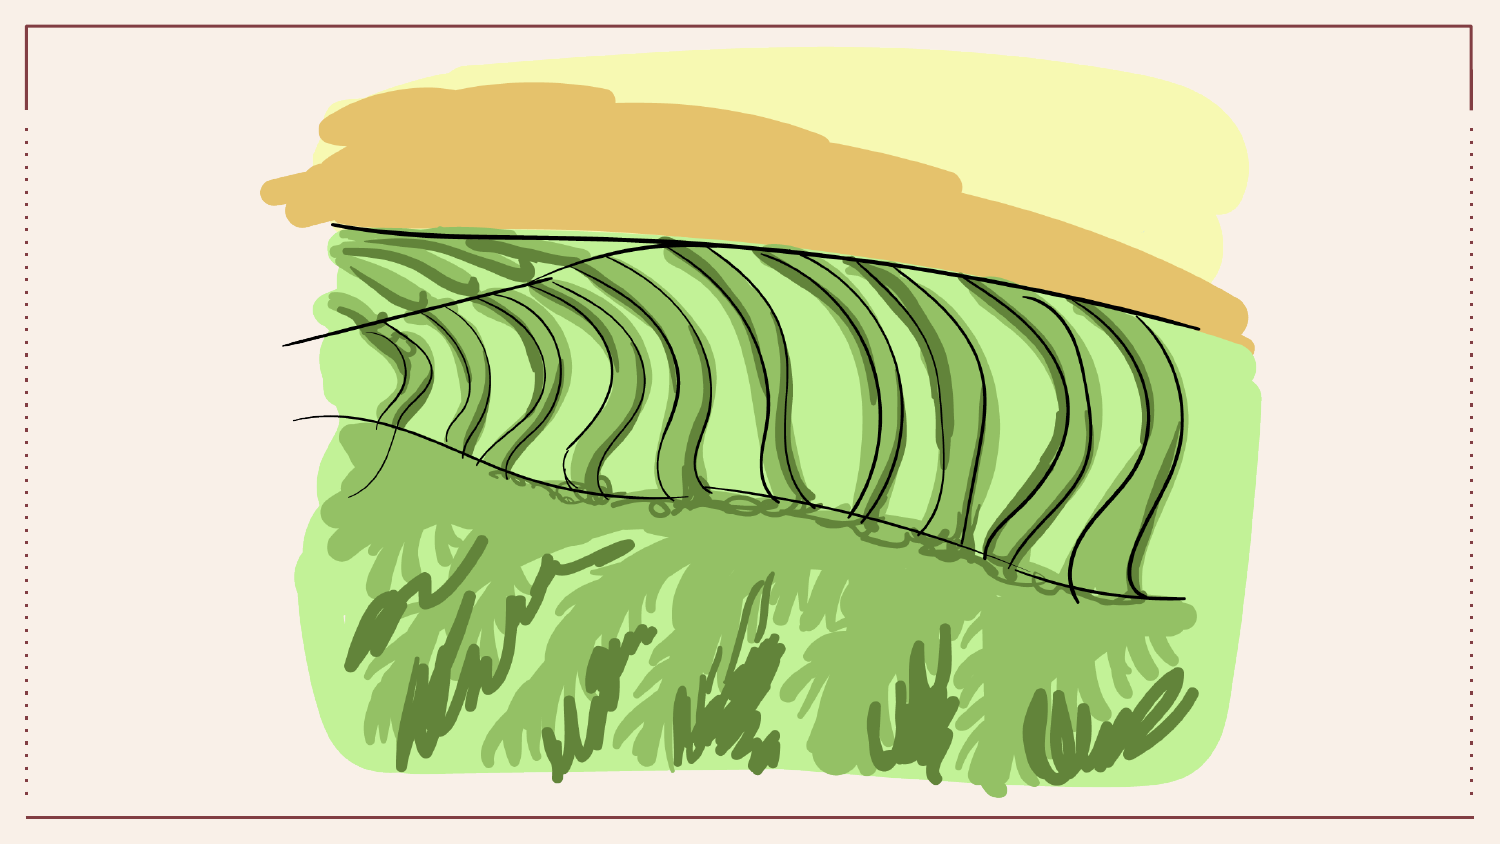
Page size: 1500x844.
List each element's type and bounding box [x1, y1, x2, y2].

picture [260, 45, 1262, 798]
